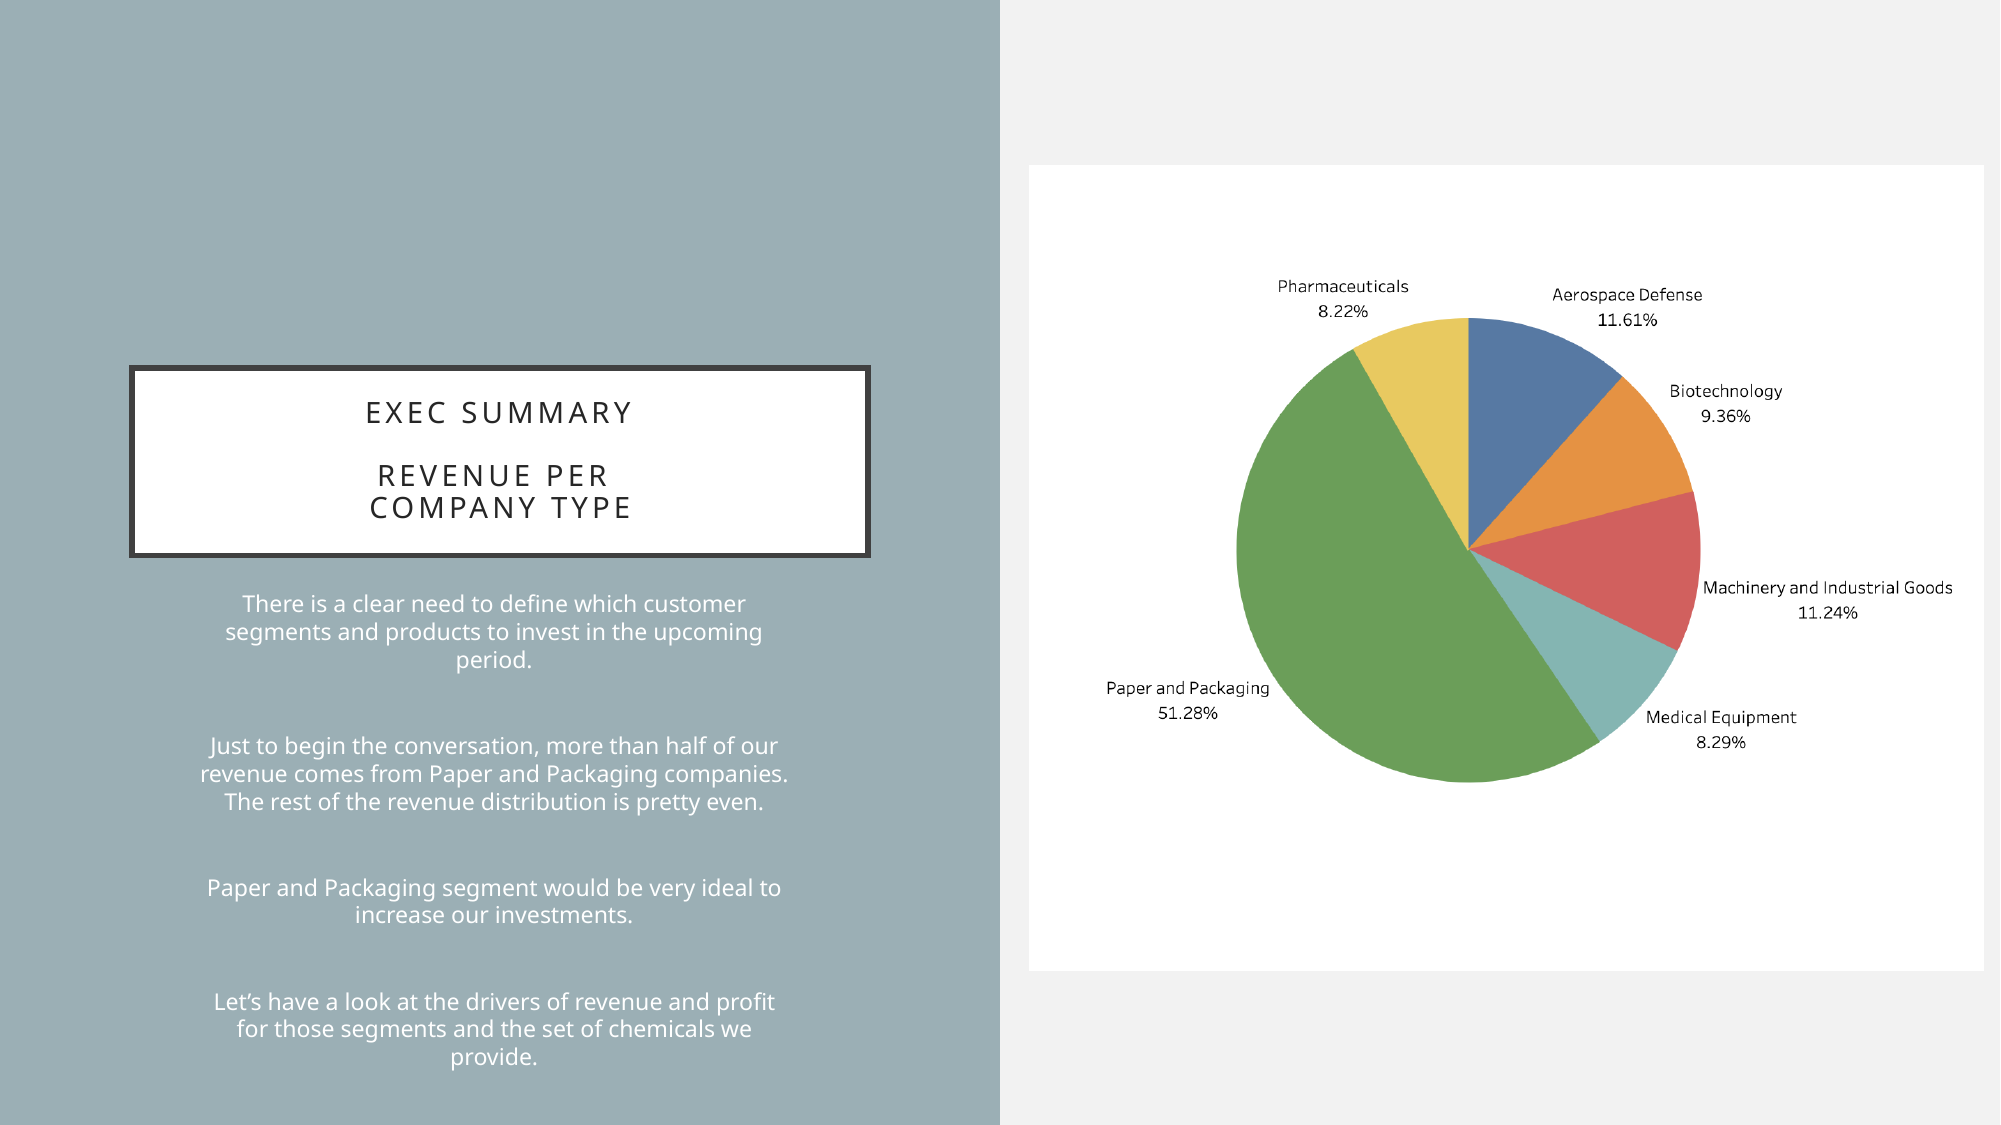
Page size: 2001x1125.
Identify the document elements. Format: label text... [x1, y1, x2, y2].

list There is a clear need to define which customer segments and products to invest in the upcoming period. Just to begin the conversation, more than half of our revenue comes from Paper and Packaging companies. The rest of the revenue distribution is pretty even. Paper and Packaging segment would be very ideal to increase our investments. Let’s have a look at the drivers of revenue and profit for those segments and the set of chemicals we provide. [183, 582, 806, 1102]
title EXEC SUMMARY Revenue Per COMPANY TYPE [129, 365, 871, 558]
picture [1029, 165, 1984, 972]
